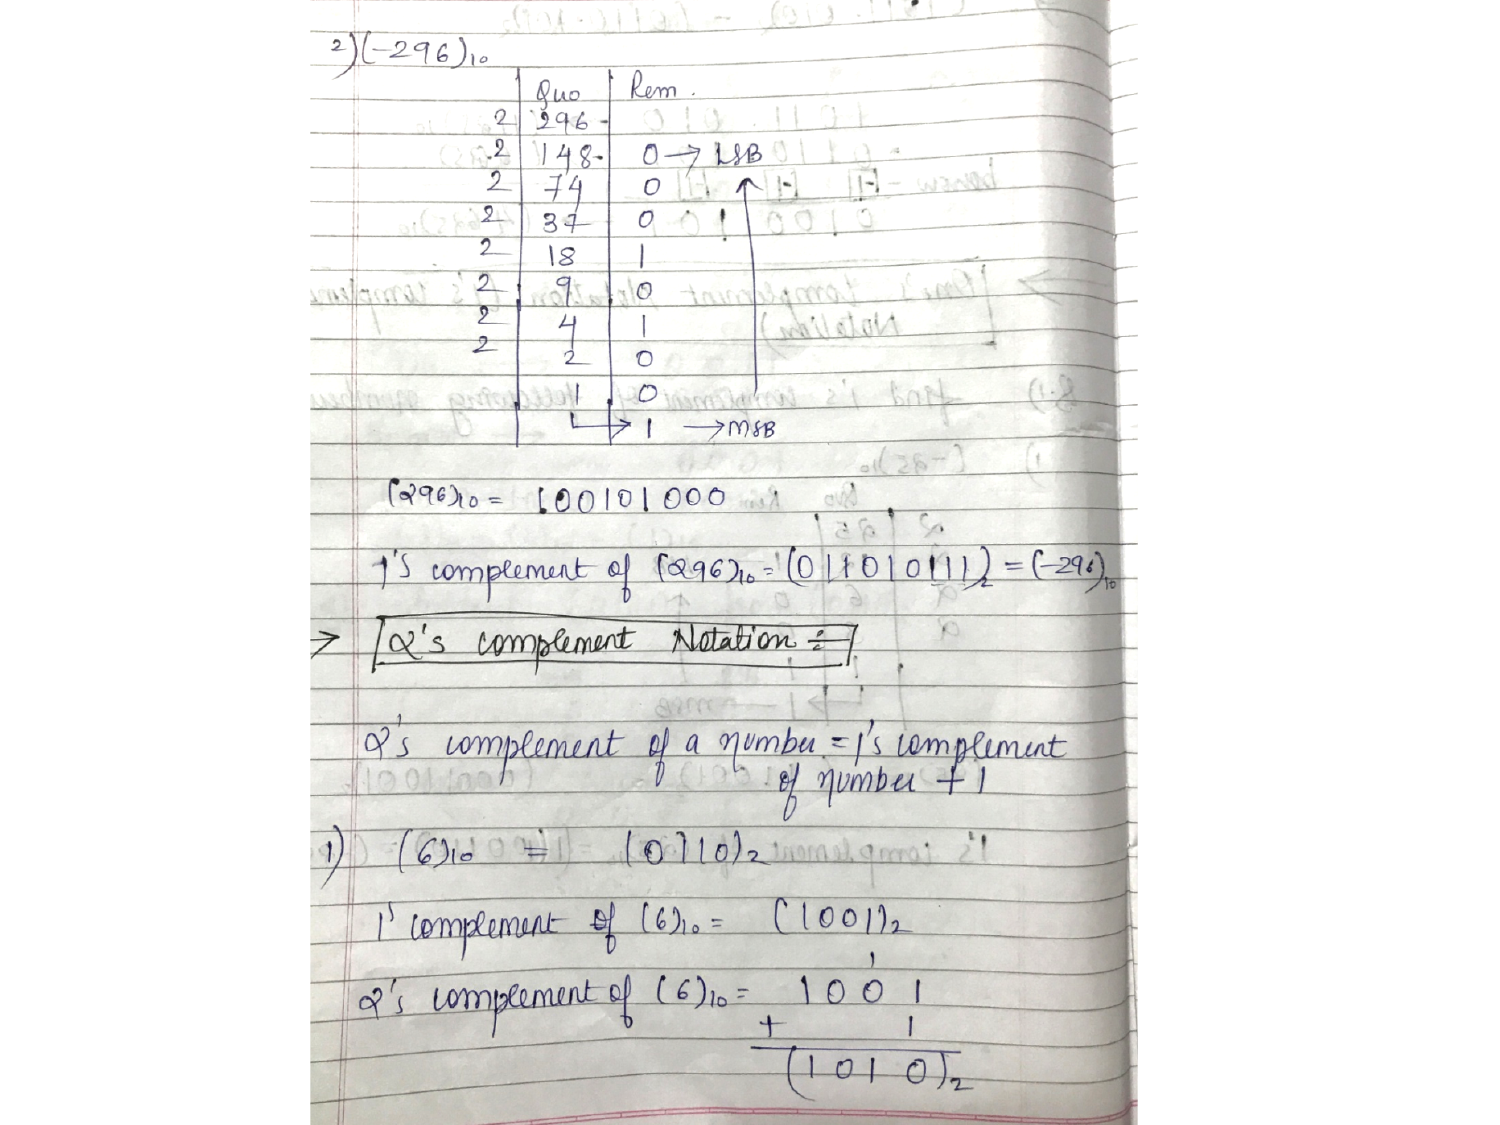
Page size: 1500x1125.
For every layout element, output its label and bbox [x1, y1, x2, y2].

list [161, 148, 1287, 977]
